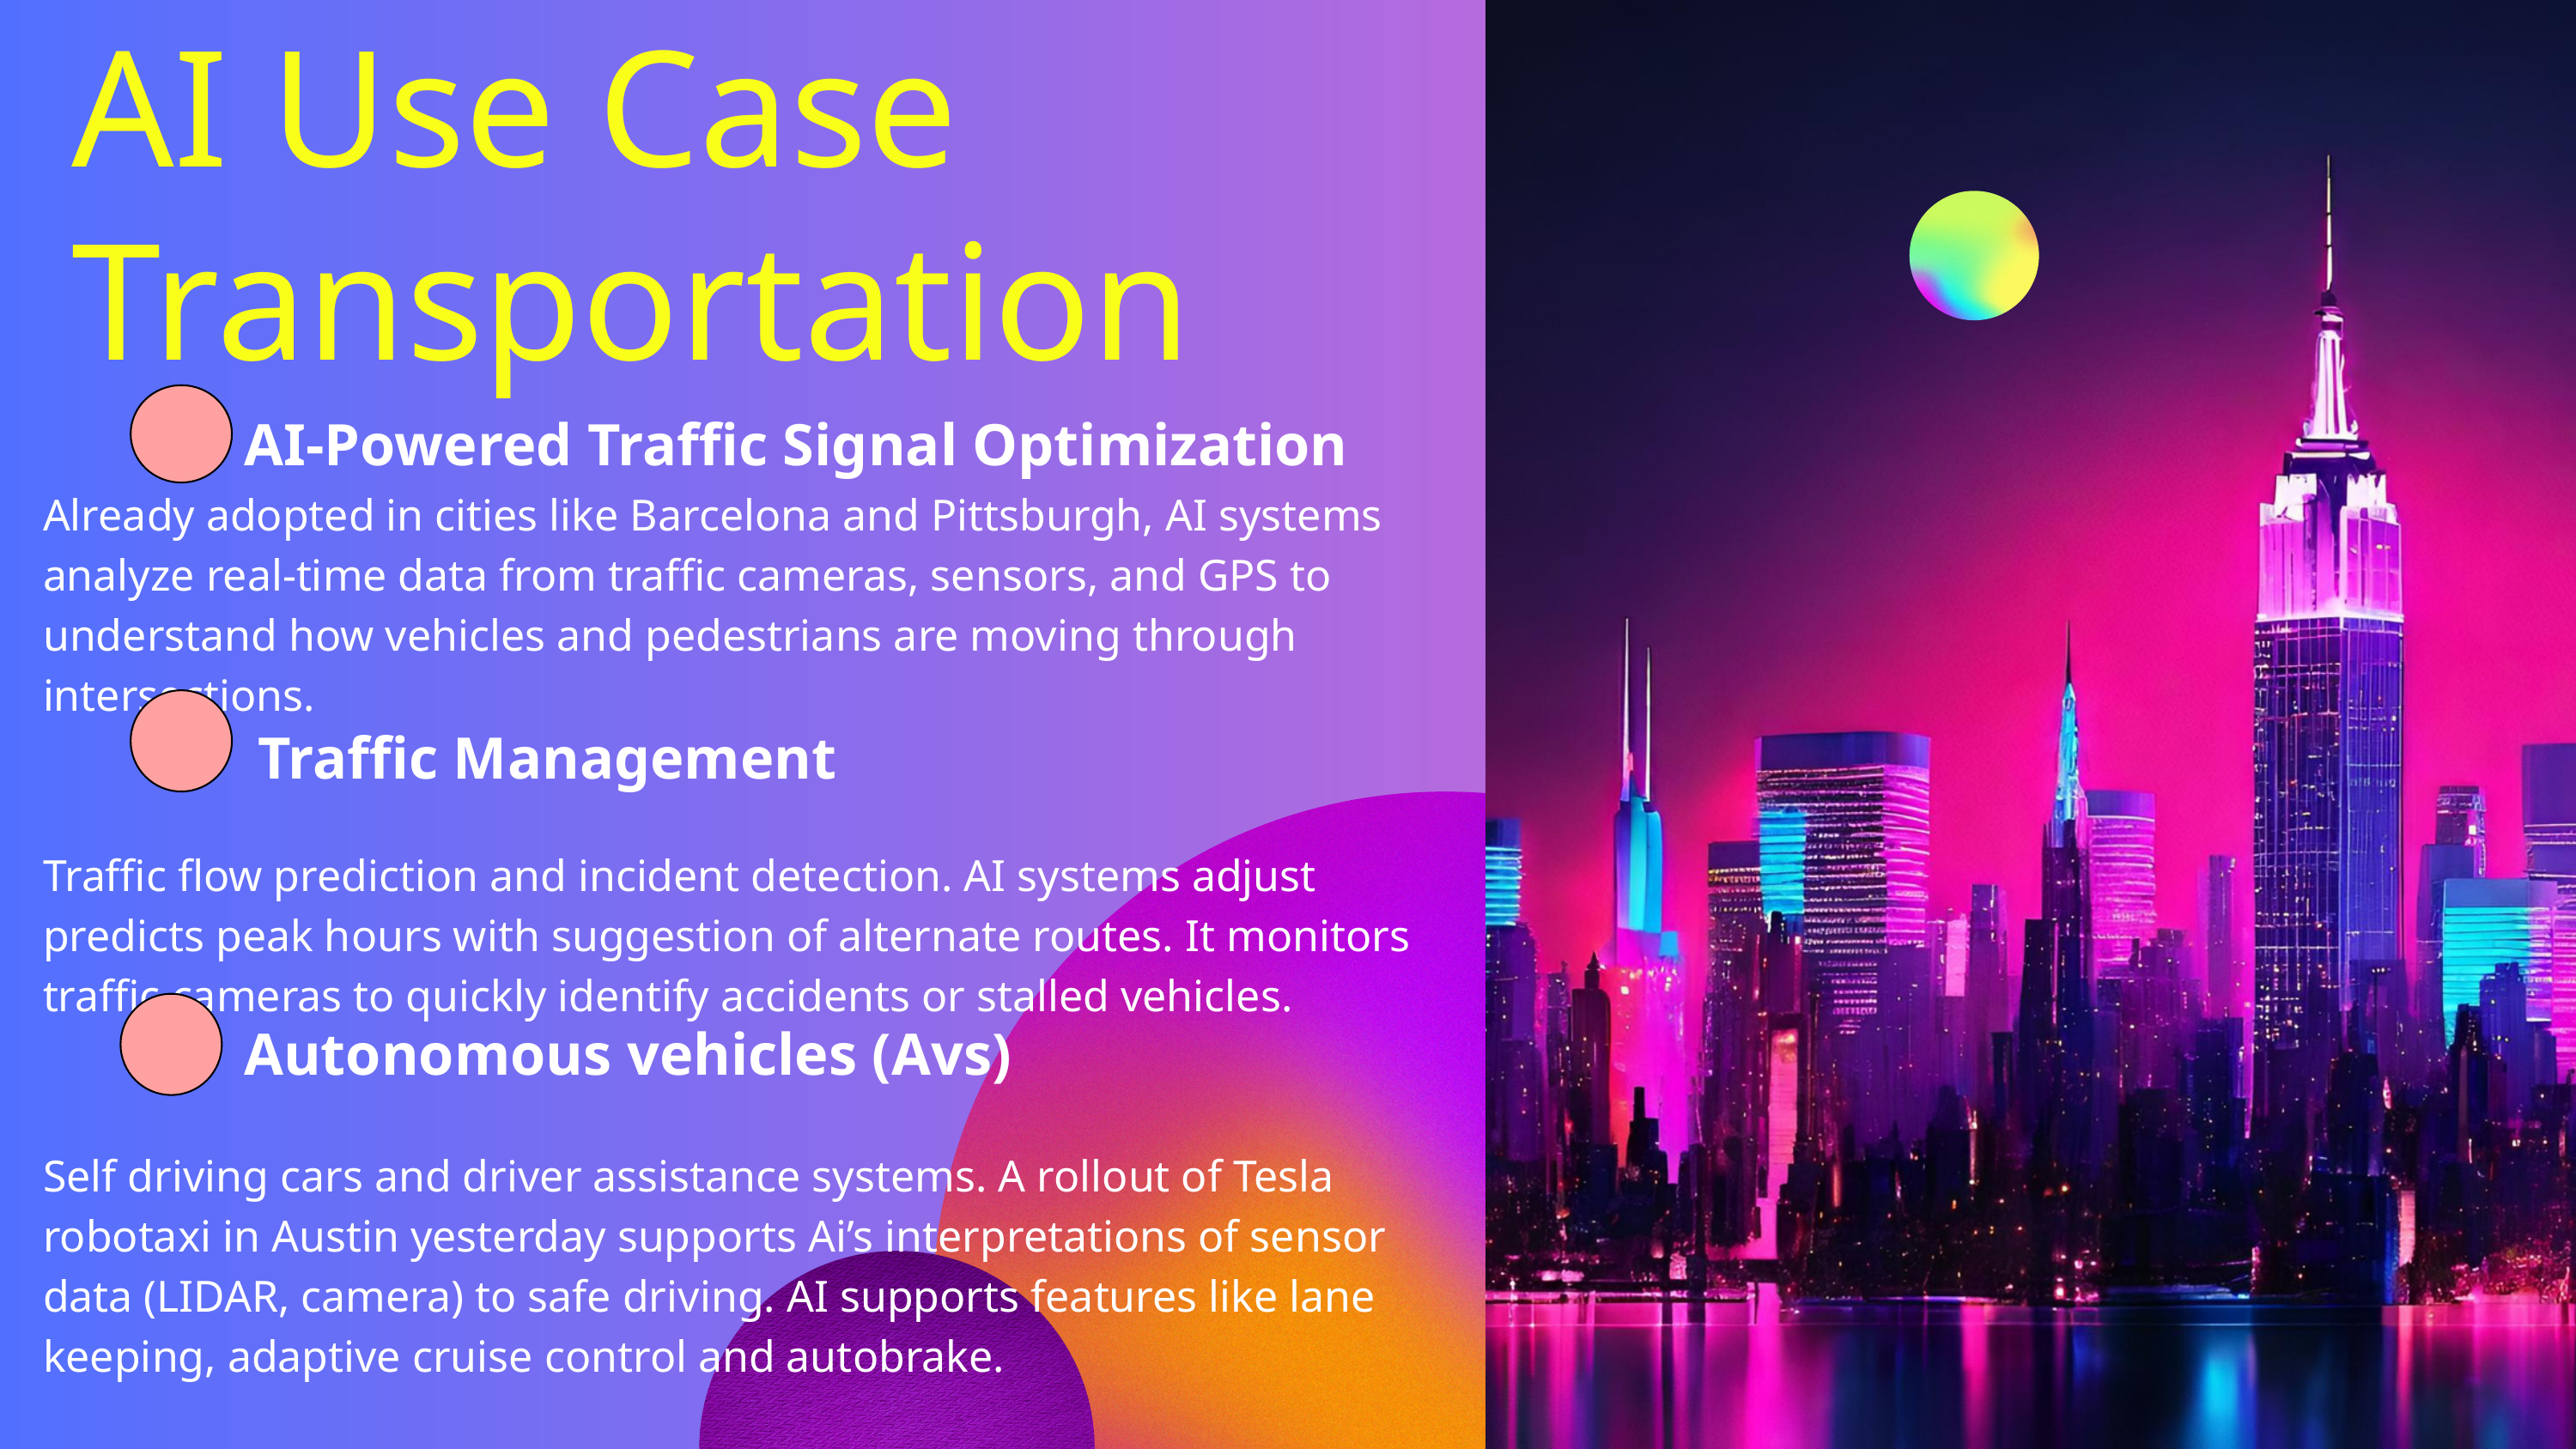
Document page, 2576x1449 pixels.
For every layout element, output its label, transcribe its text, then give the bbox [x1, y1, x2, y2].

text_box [1909, 191, 2039, 321]
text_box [130, 689, 233, 792]
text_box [130, 385, 233, 483]
text_box Traffic Management [242, 721, 1352, 791]
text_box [1485, 0, 2576, 1449]
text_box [933, 791, 1480, 1449]
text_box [120, 993, 222, 1095]
text_box Already adopted in cities like Barcelona and Pittsburgh, AI systems analyze real-time data from traffic cameras, sensors, and GPS to understand how vehicles and pedestrians are moving through intersections. Traffic flow prediction and incident detection. AI systems adjust predicts peak hours with suggestion of alternate routes. It monitors traffic cameras to quickly identify accidents or stalled vehicles. Self driving cars and driver assistance systems. A rollout of Tesla robotaxi in Austin yesterday supports Ai’s interpretations of sensor data (LIDAR, camera) to safe driving. AI supports features like lane keeping, adaptive cruise control and autobrake. [43, 359, 1480, 1449]
text_box Autonomous vehicles (Avs) [244, 1018, 928, 1156]
text_box AI Use Case Transportation [71, 6, 1409, 359]
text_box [699, 1250, 1096, 1449]
